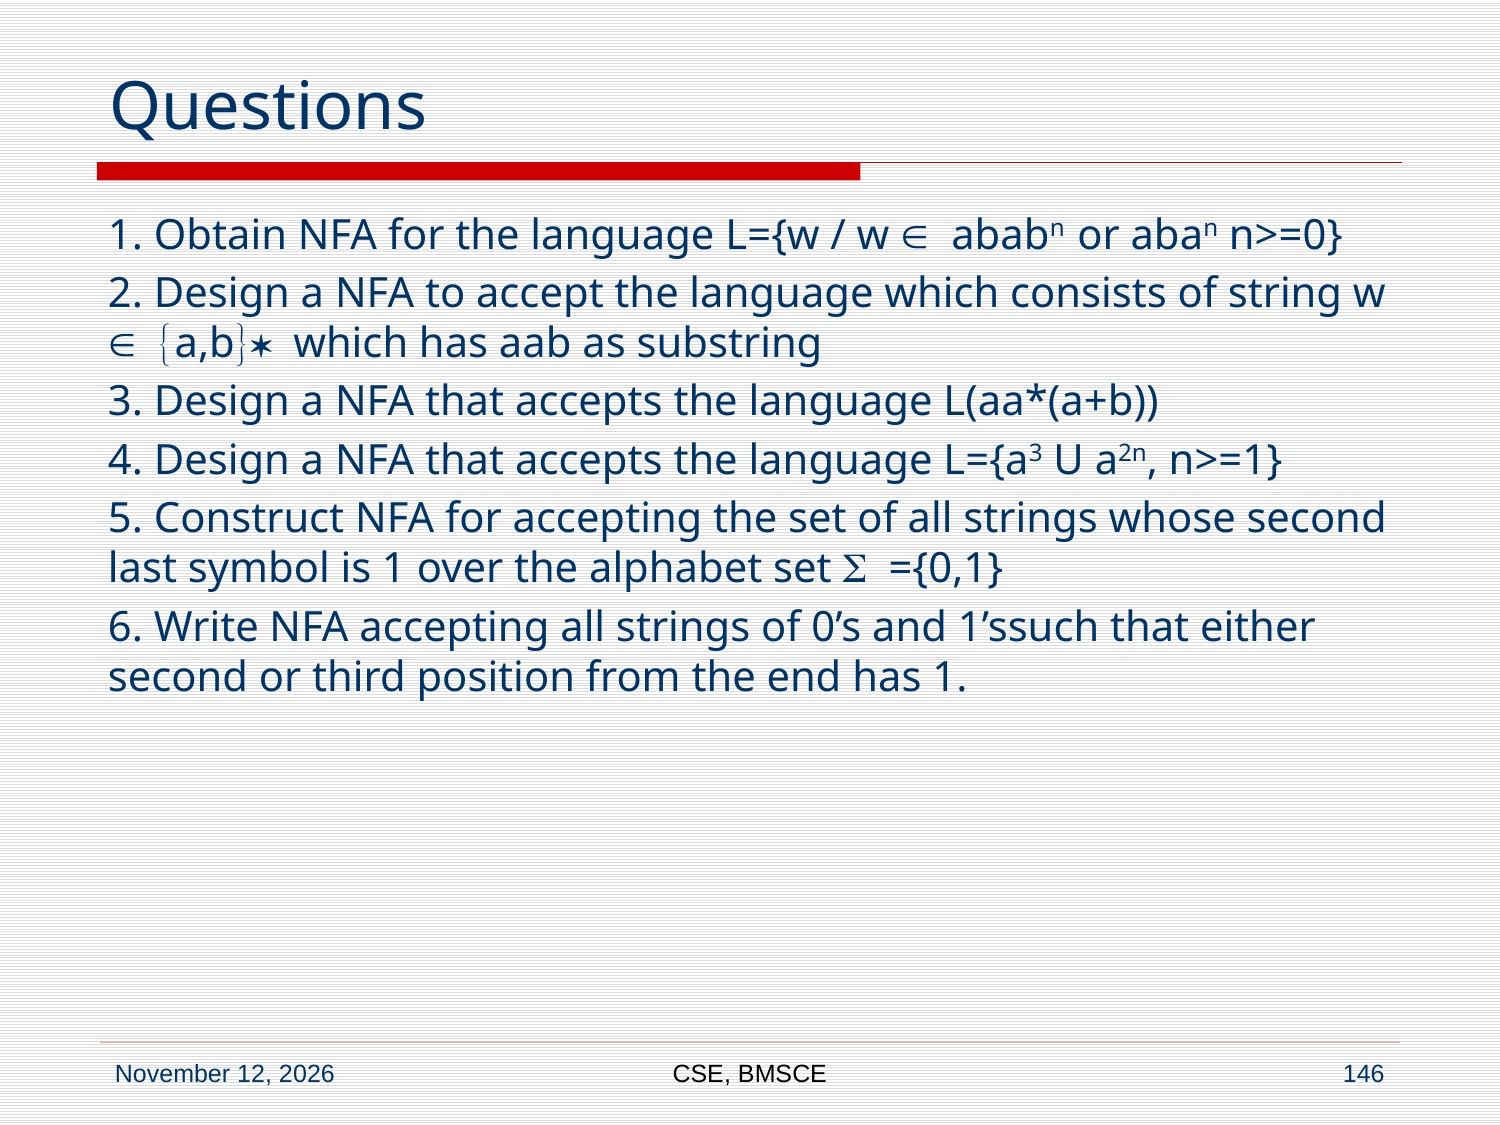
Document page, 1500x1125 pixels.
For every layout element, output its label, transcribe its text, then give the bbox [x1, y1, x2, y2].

footer CSE, BMSCE [512, 1049, 988, 1103]
list 1. Obtain NFA for the language L={w / w Î ababn or aban n>=0} 2. Design a NFA to accept the language which consists of string w Î {a,b}* which has aab as substring 3. Design a NFA that accepts the language L(aa*(a+b)) 4. Design a NFA that accepts the language L={a3 U a2n, n>=1} 5. Construct NFA for accepting the set of all strings whose second last symbol is 1 over the alphabet set S ={0,1} 6. Write NFA accepting all strings of 0’s and 1’ssuch that either second or third position from the end has 1. [92, 200, 1406, 1025]
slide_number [99, 1049, 426, 1103]
slide_number 146 [1074, 1049, 1401, 1103]
title Questions [94, 24, 1407, 150]
